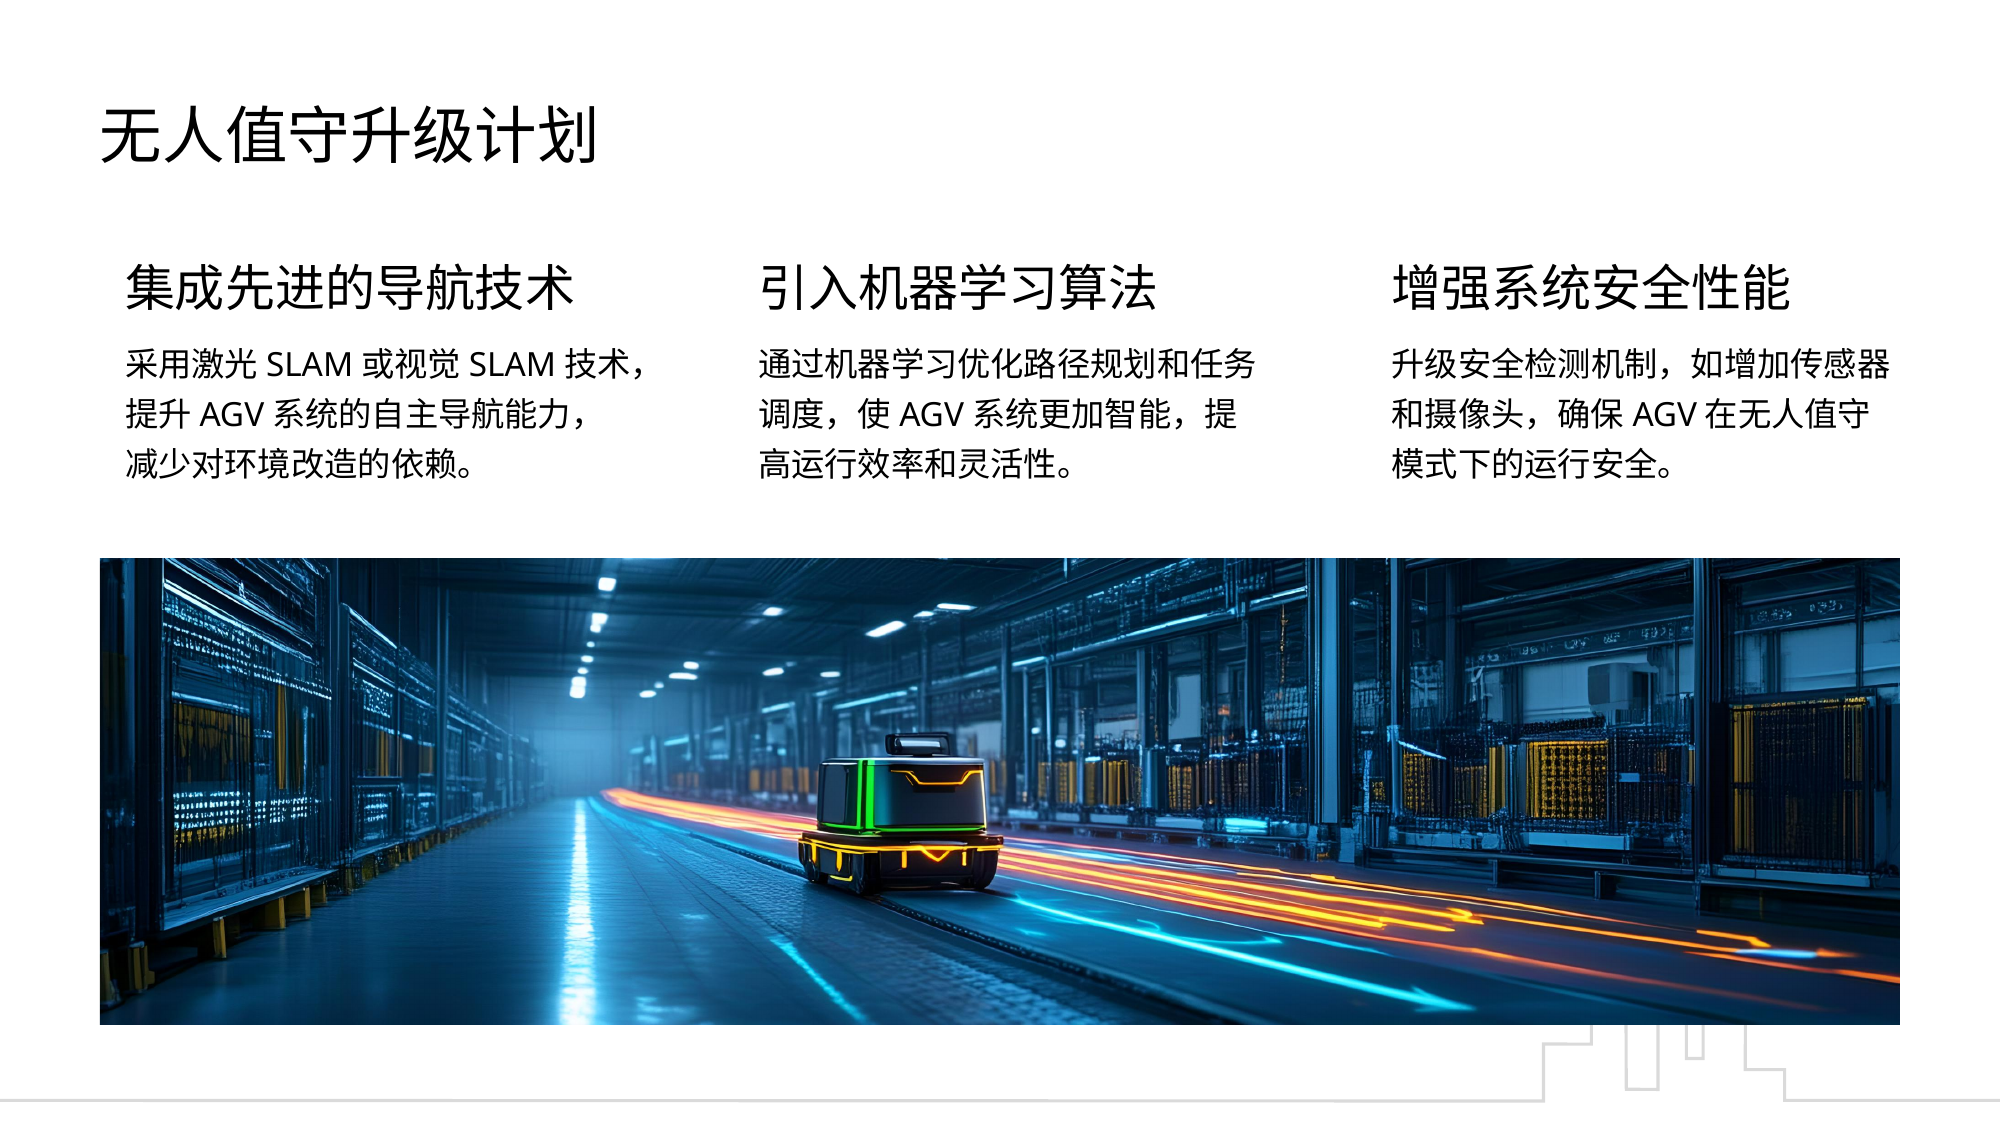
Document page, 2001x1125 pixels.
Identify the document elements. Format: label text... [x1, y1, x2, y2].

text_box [99, 249, 1900, 484]
title 无人值守升级计划 [99, 87, 1900, 188]
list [99, 558, 1900, 1025]
